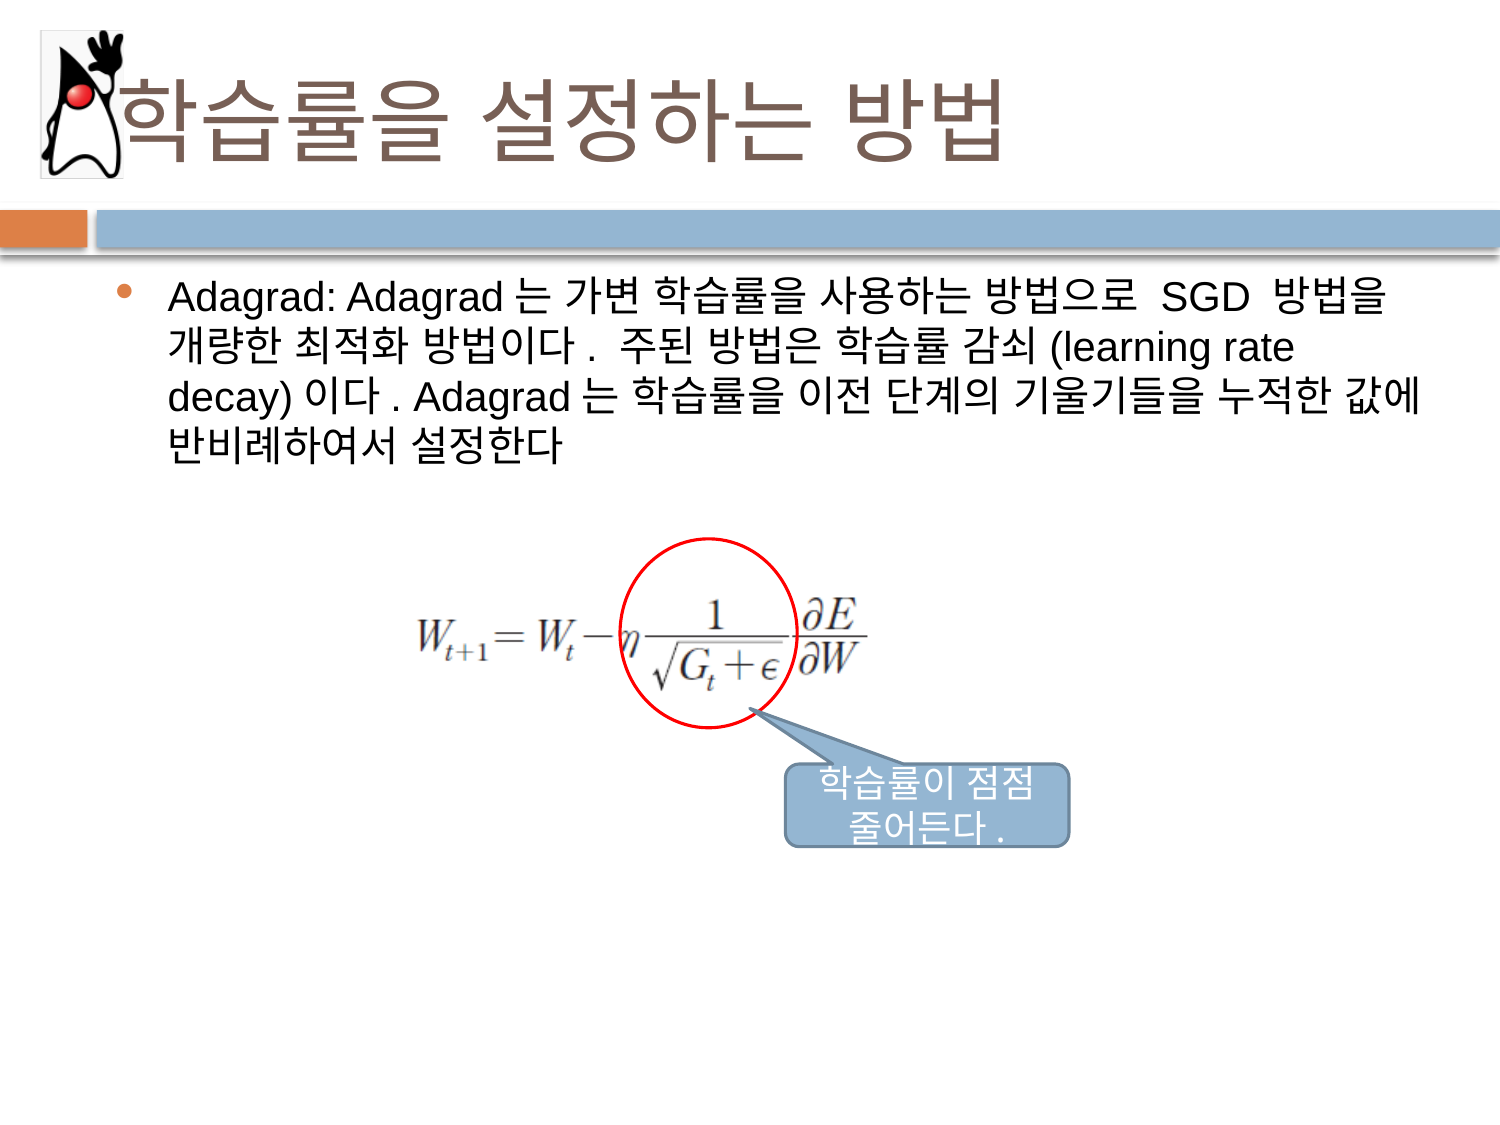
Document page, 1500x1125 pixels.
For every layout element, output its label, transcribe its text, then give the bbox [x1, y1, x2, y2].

picture [39, 30, 124, 179]
text_box [653, 709, 756, 730]
text_box [648, 537, 769, 562]
title 학습률을 설정하는 방법 [100, 37, 1438, 200]
text_box 학습률이 점점 줄어든다. [748, 709, 1071, 849]
picture [371, 563, 910, 699]
list Adagrad: Adagrad는 가변 학습률을 사용하는 방법으로 SGD 방법을 개량한 최적화 방법이다. 주된 방법은 학습률 감쇠(learning rate decay)이다. Adagrad는 학습률을 이전 단계의 기울기들을 누적한 값에 반비례하여서 설정한다 [100, 262, 1438, 1000]
